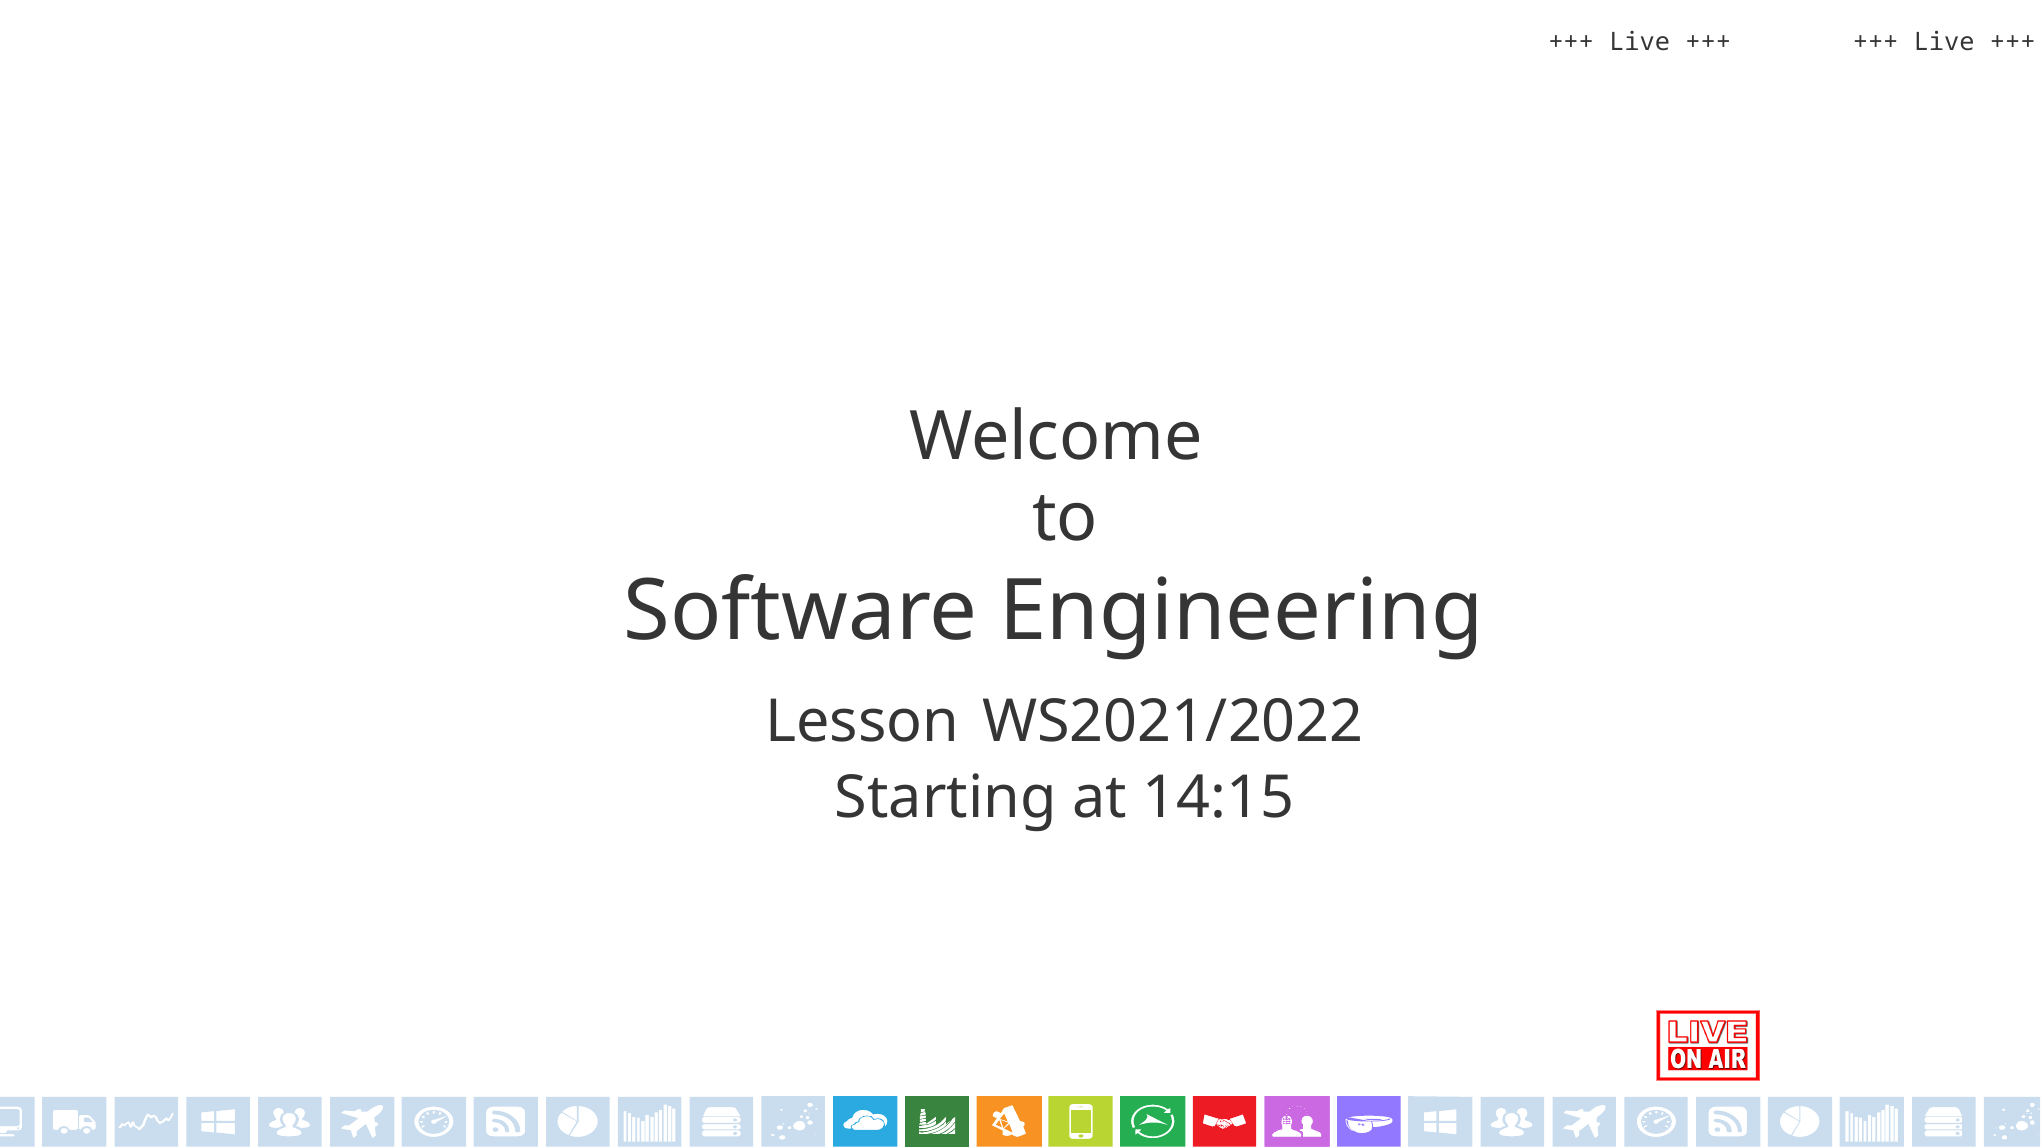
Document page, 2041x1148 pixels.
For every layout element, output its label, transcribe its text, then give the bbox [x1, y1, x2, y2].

text_box Welcome to Software Engineering Lesson WS2021/2022 Starting at 14:15 [391, 383, 1738, 965]
picture [1656, 1010, 1761, 1081]
text_box +++ Live +++ +++ Live +++ +++ Live +++ [1533, 17, 2041, 63]
